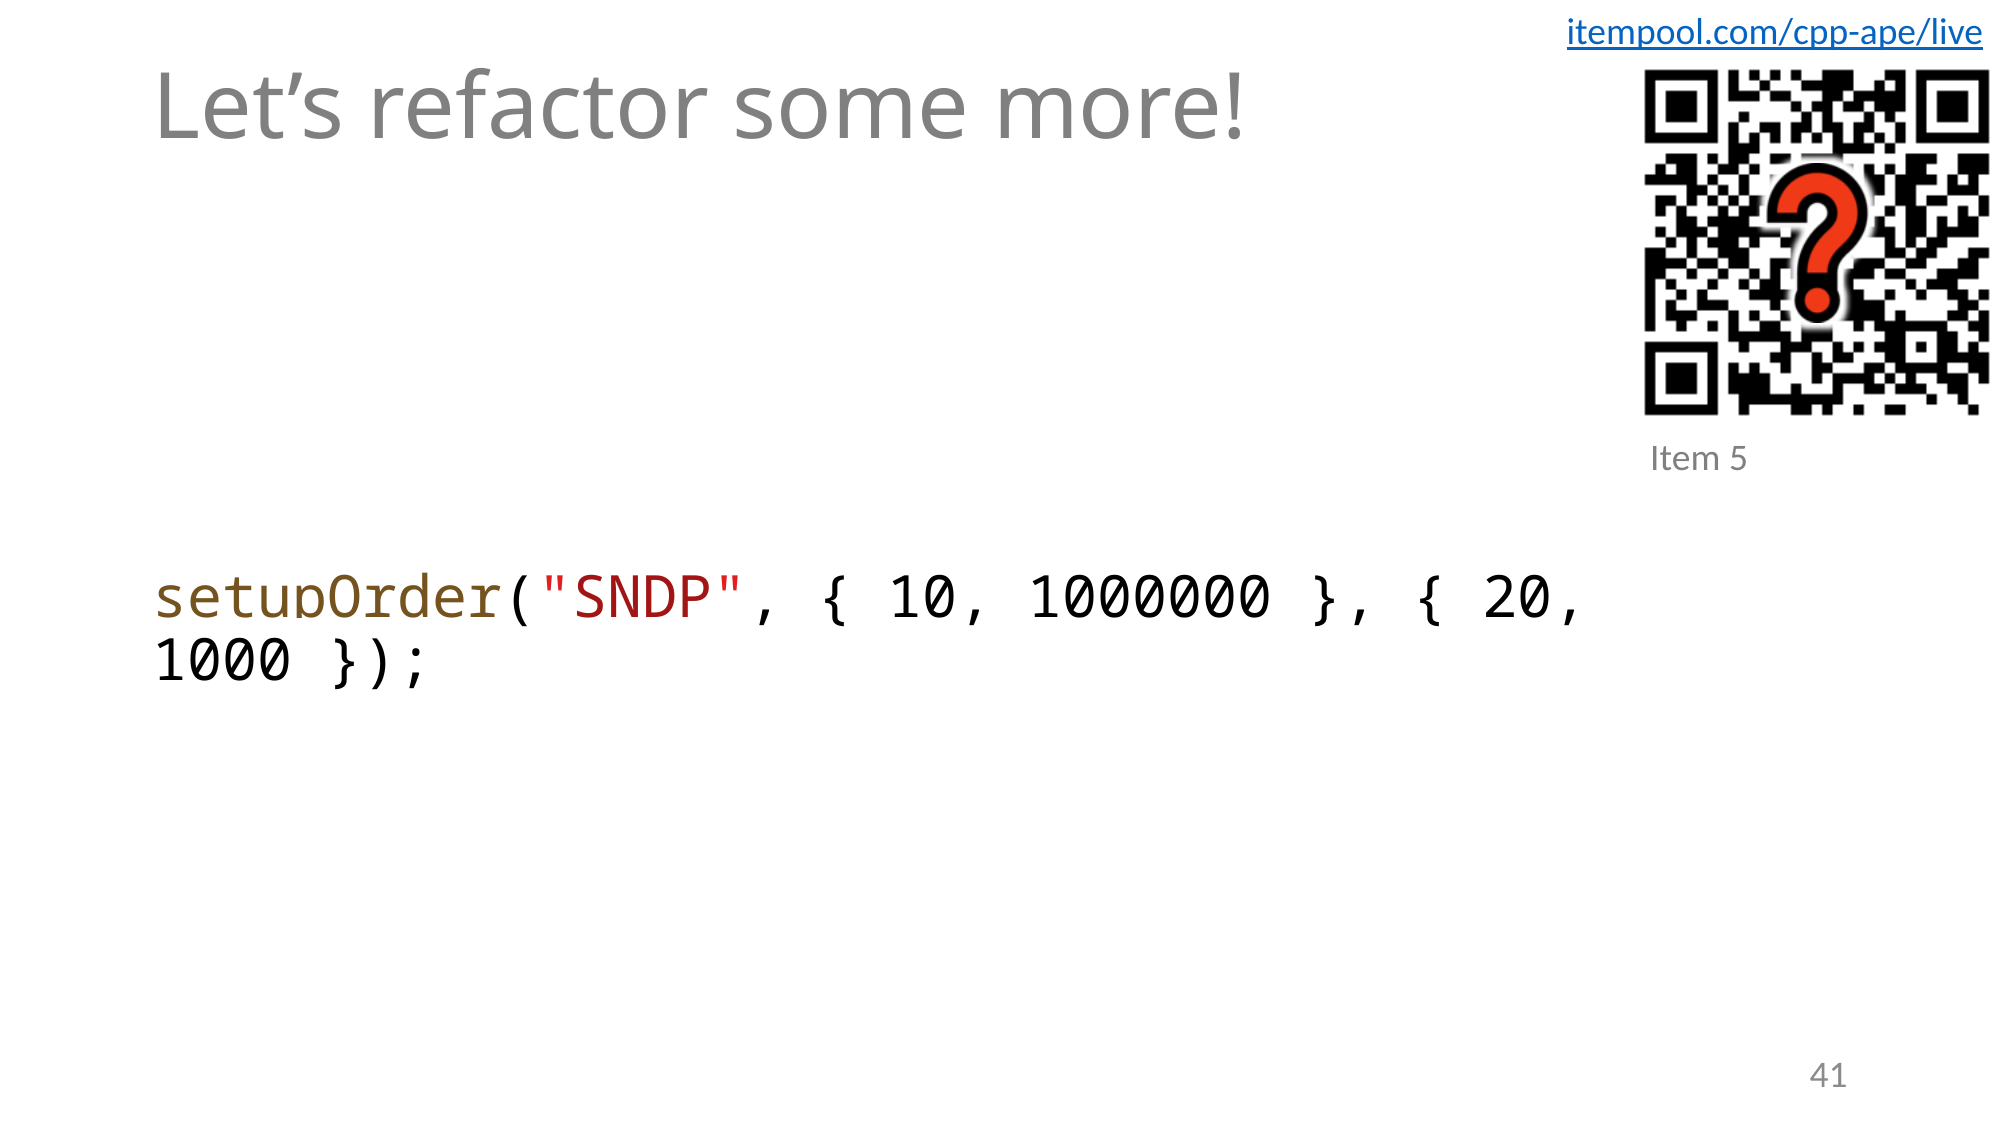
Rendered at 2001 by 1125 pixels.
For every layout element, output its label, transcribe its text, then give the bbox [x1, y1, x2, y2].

title Let’s refactor some more! [137, 0, 1635, 217]
slide_number 41 [1412, 1042, 1863, 1103]
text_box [1635, 60, 2000, 426]
text_box itempool.com/cpp-ape/live [1551, 0, 2000, 60]
text_box Item 5 [1635, 426, 2000, 485]
list setupOrder("SNDP", { 10, 1000000 }, { 20, 1000 }); [137, 217, 1863, 1043]
